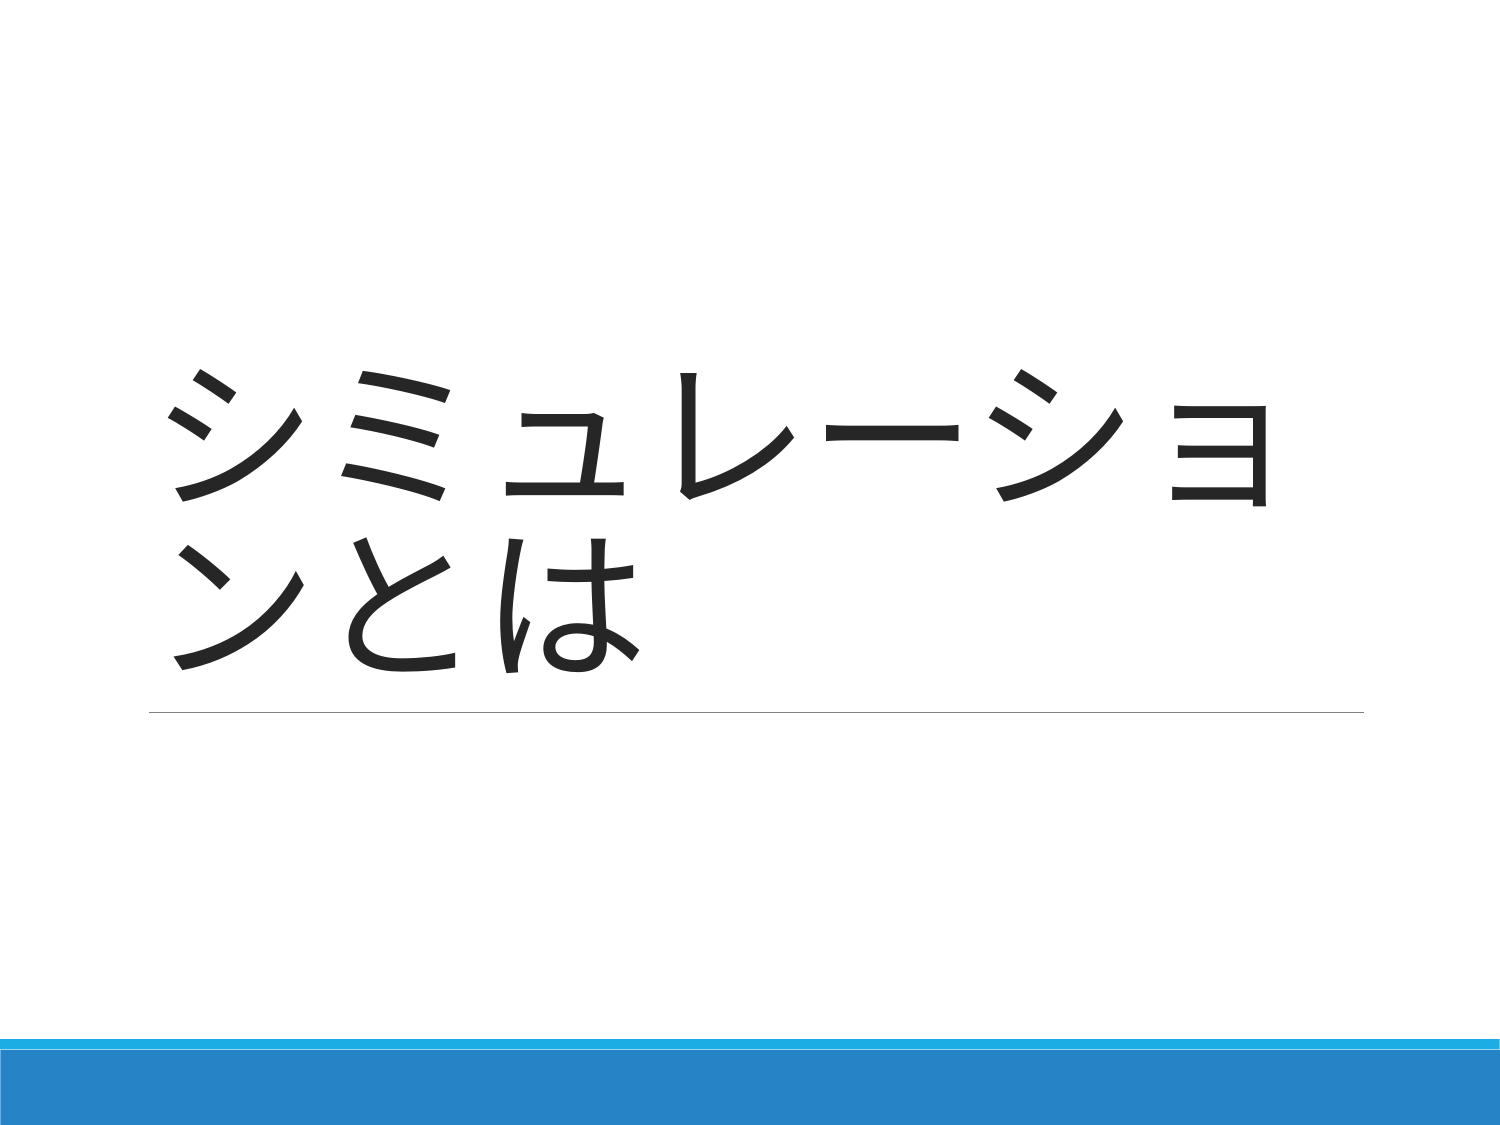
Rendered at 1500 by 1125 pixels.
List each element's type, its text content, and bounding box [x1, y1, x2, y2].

title シミュレーションとは [135, 124, 1373, 710]
